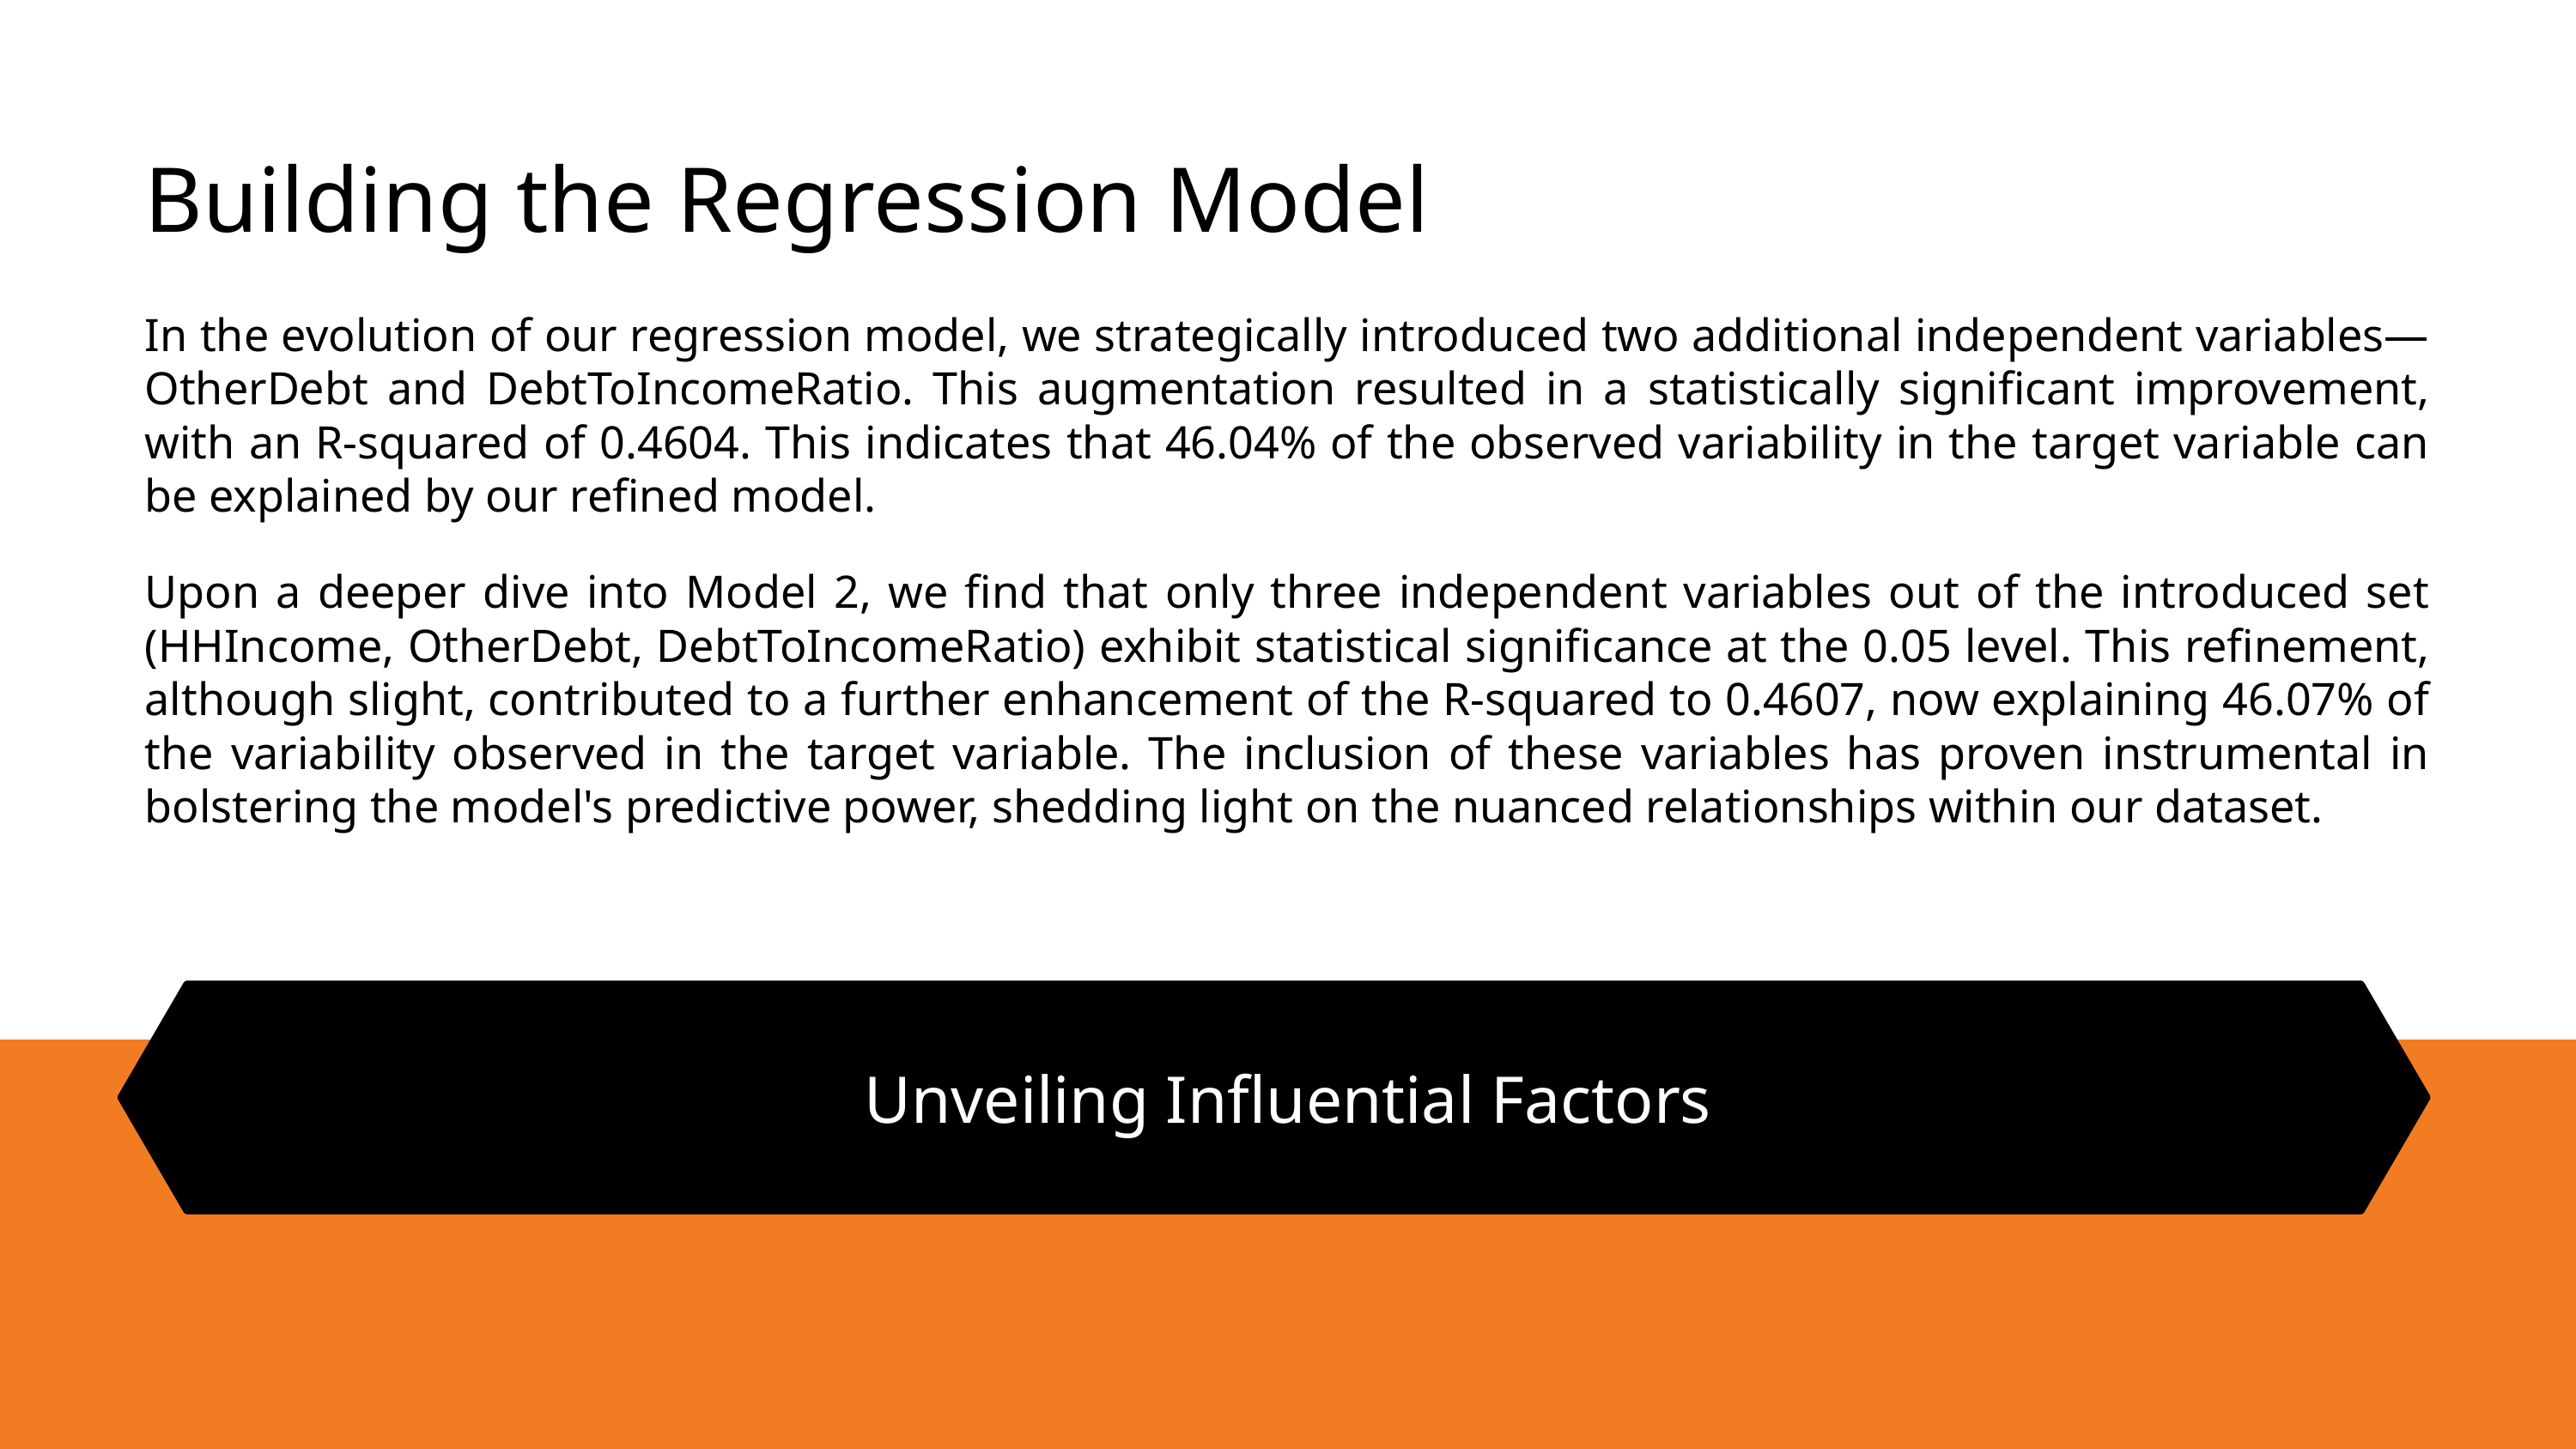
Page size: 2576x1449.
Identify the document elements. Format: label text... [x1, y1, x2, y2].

text_box In the evolution of our regression model, we strategically introduced two additional independent variables—OtherDebt and DebtToIncomeRatio. This augmentation resulted in a statistically significant improvement, with an R-squared of 0.4604. This indicates that 46.04% of the observed variability in the target variable can be explained by our refined model. [144, 306, 2432, 522]
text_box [116, 980, 2432, 1215]
text_box Building the Regression Model [144, 124, 1735, 306]
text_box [0, 1039, 2576, 1449]
text_box Upon a deeper dive into Model 2, we find that only three independent variables out of the introduced set (HHIncome, OtherDebt, DebtToIncomeRatio) exhibit statistical significance at the 0.05 level. This refinement, although slight, contributed to a further enhancement of the R-squared to 0.4607, now explaining 46.07% of the variability observed in the target variable. The inclusion of these variables has proven instrumental in bolstering the model's predictive power, shedding light on the nuanced relationships within our dataset. [144, 563, 2432, 886]
